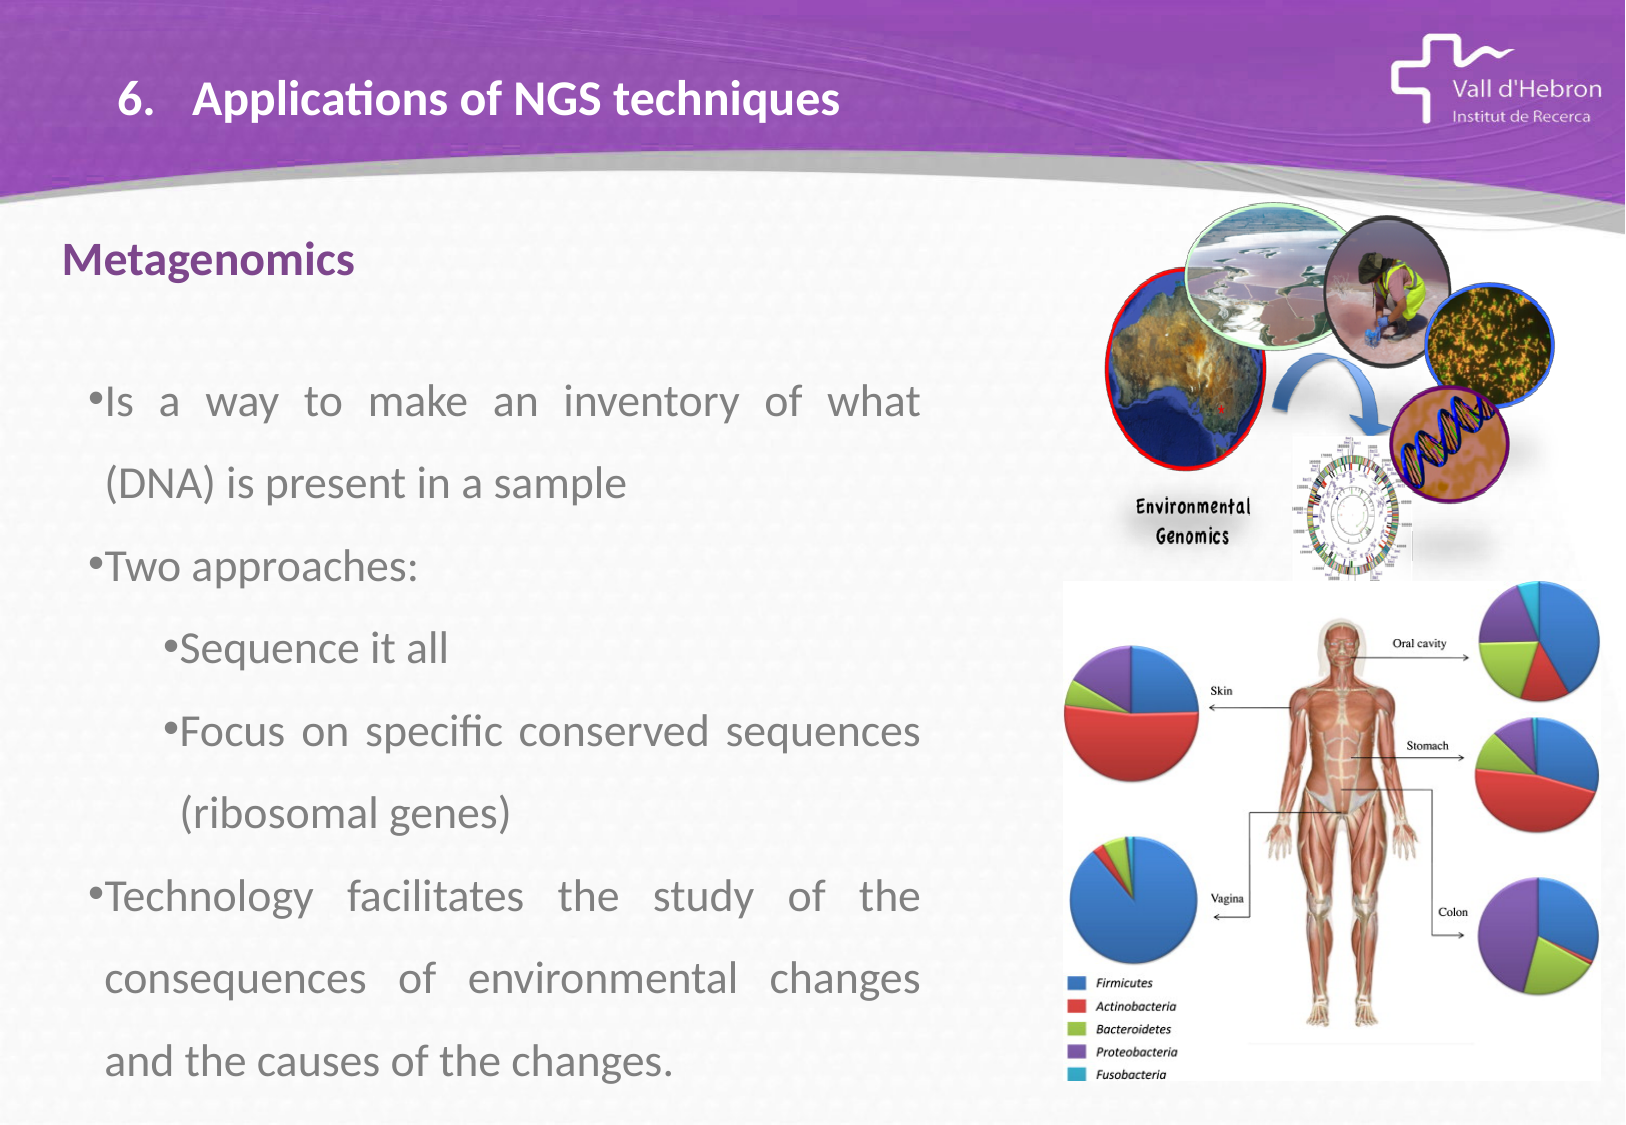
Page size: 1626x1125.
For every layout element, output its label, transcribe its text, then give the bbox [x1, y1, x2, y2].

list Metagenomics [46, 219, 1081, 290]
picture [0, 0, 1625, 1125]
text_box Applications of NGS techniques [102, 28, 856, 133]
text_box Is a way to make an inventory of what (DNA) is present in a sample Two approaches: Sequence it all Focus on specific conserved sequences (ribosomal genes) Technology facilitates the study of the consequences of environmental changes and the causes of the changes. [73, 335, 937, 1093]
